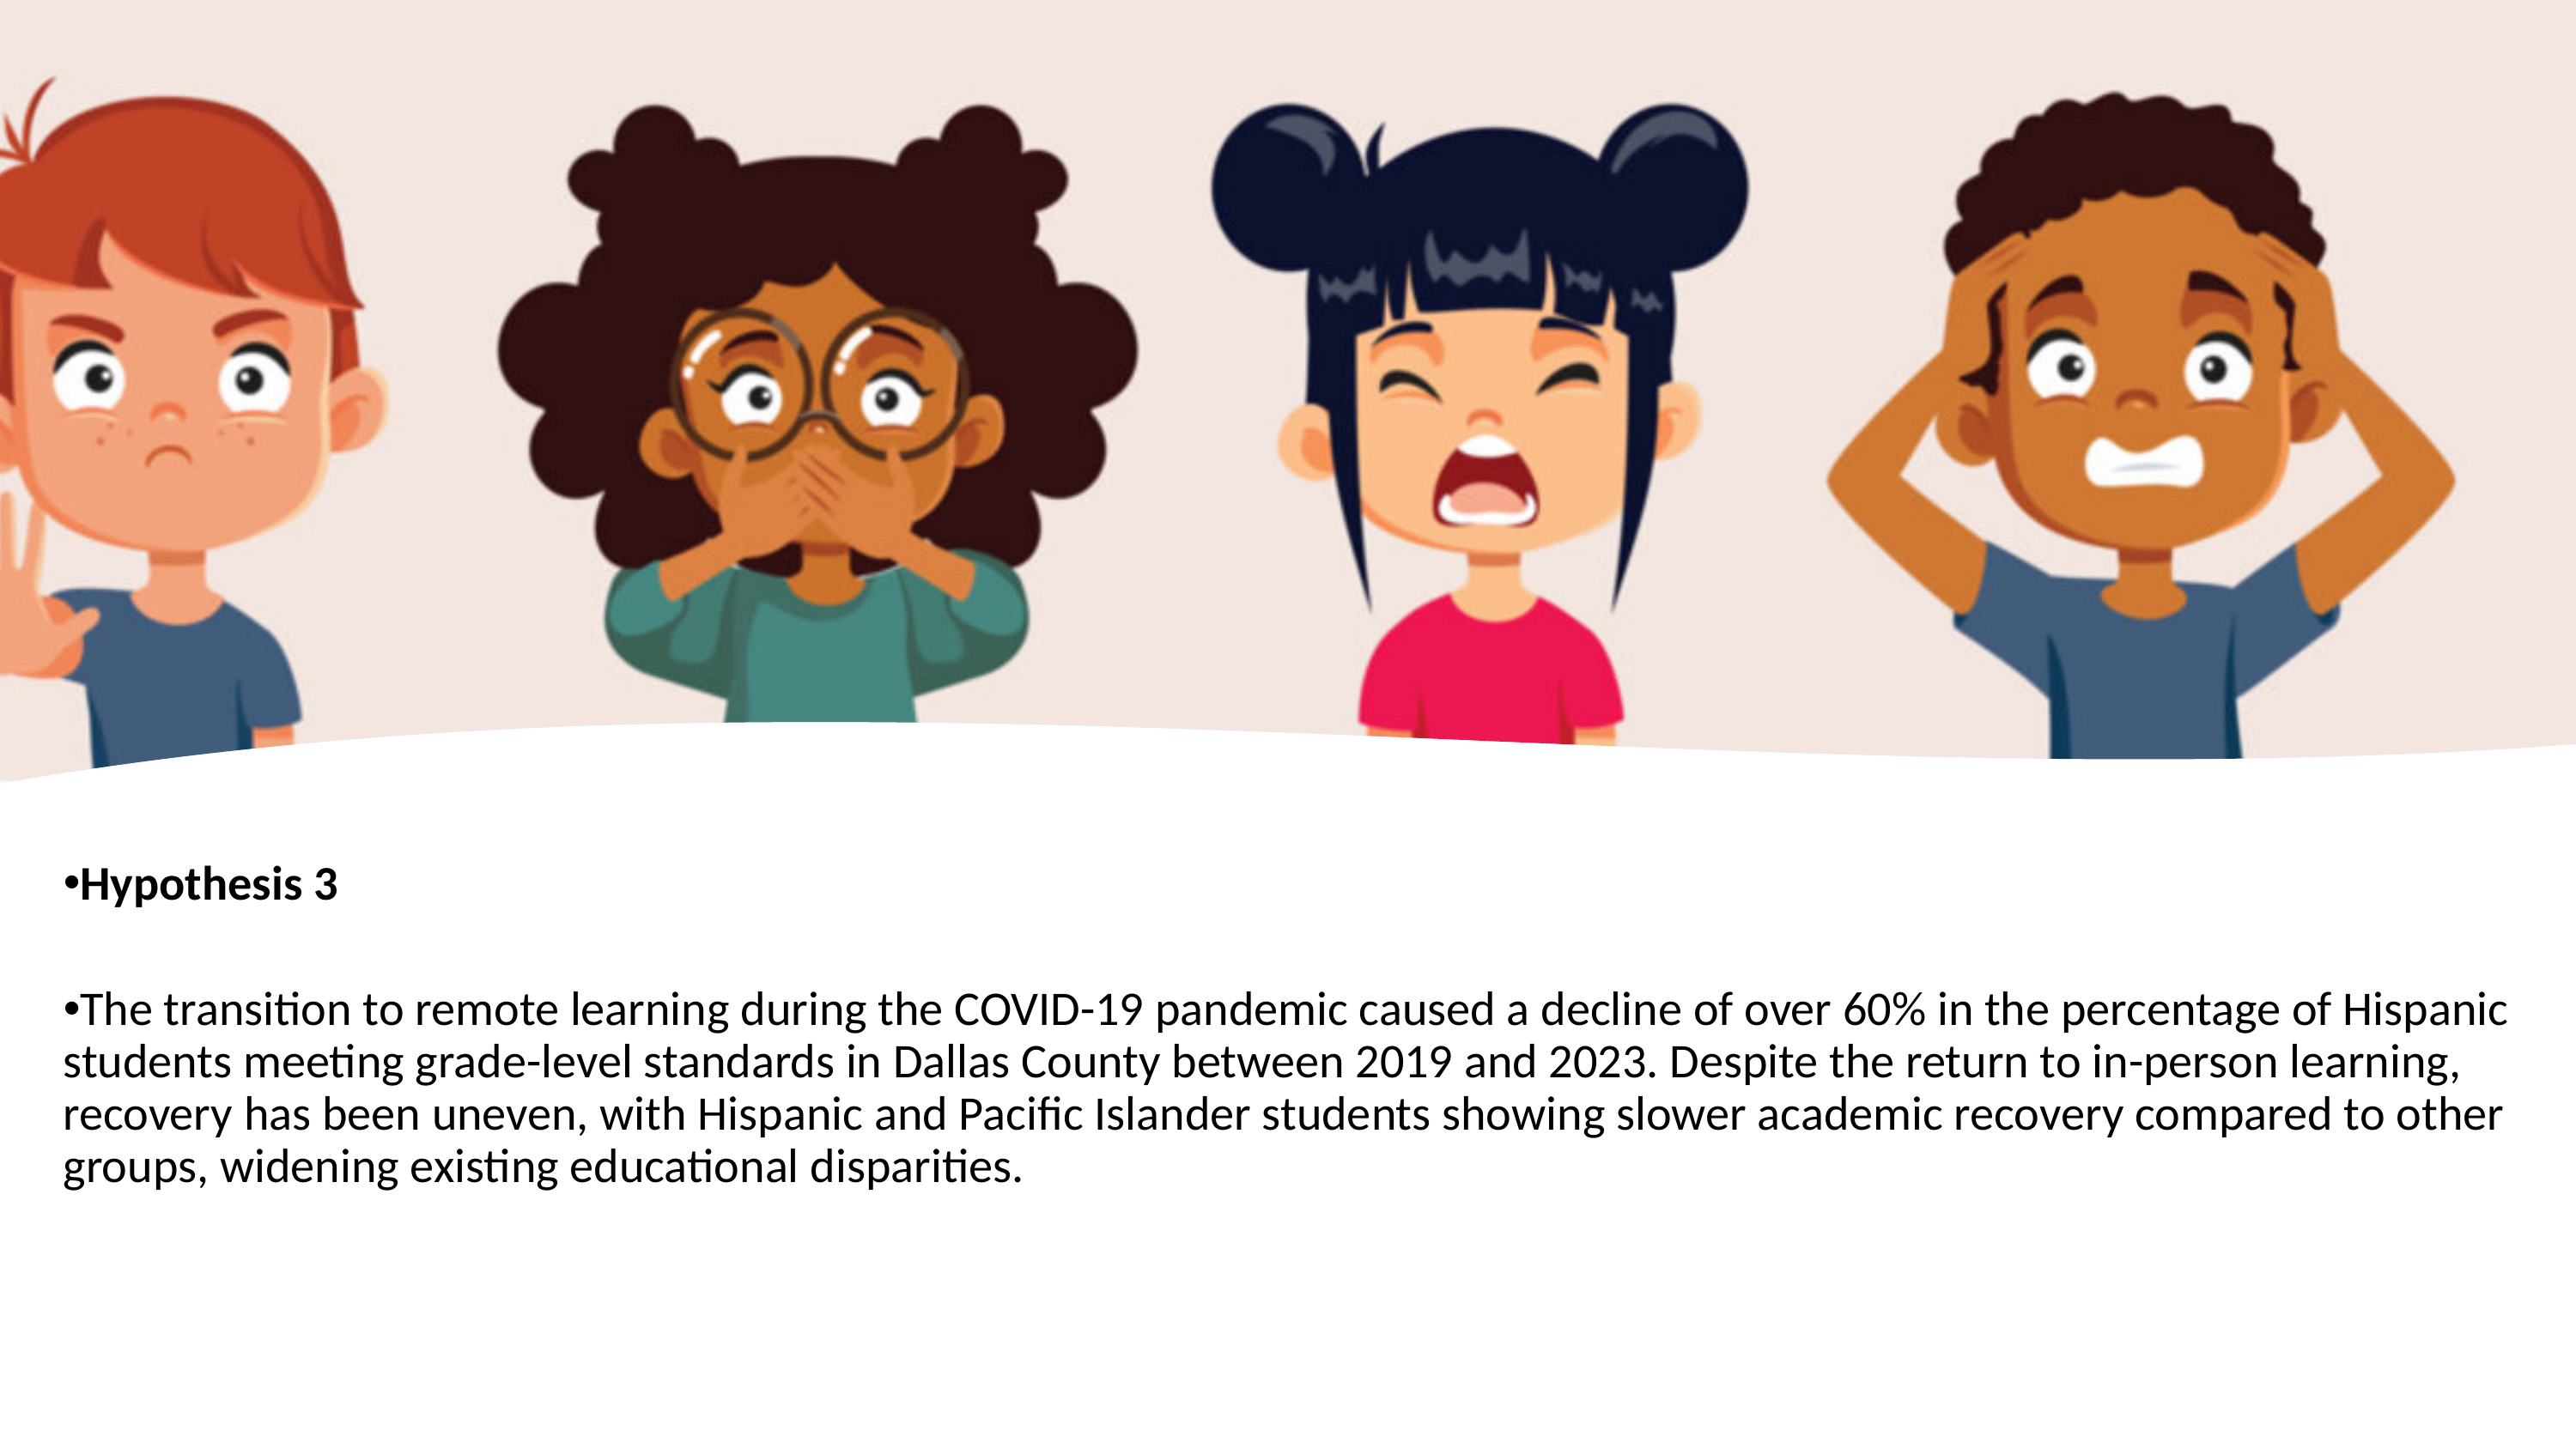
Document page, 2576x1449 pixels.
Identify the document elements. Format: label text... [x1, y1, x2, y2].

text_box Hypothesis 3 The transition to remote learning during the COVID-19 pandemic caused a decline of over 60% in the percentage of Hispanic students meeting grade-level standards in Dallas County between 2019 and 2023. Despite the return to in-person learning, recovery has been uneven, with Hispanic and Pacific Islander students showing slower academic recovery compared to other groups, widening existing educational disparities. [50, 794, 2552, 1449]
picture [0, 0, 2576, 785]
